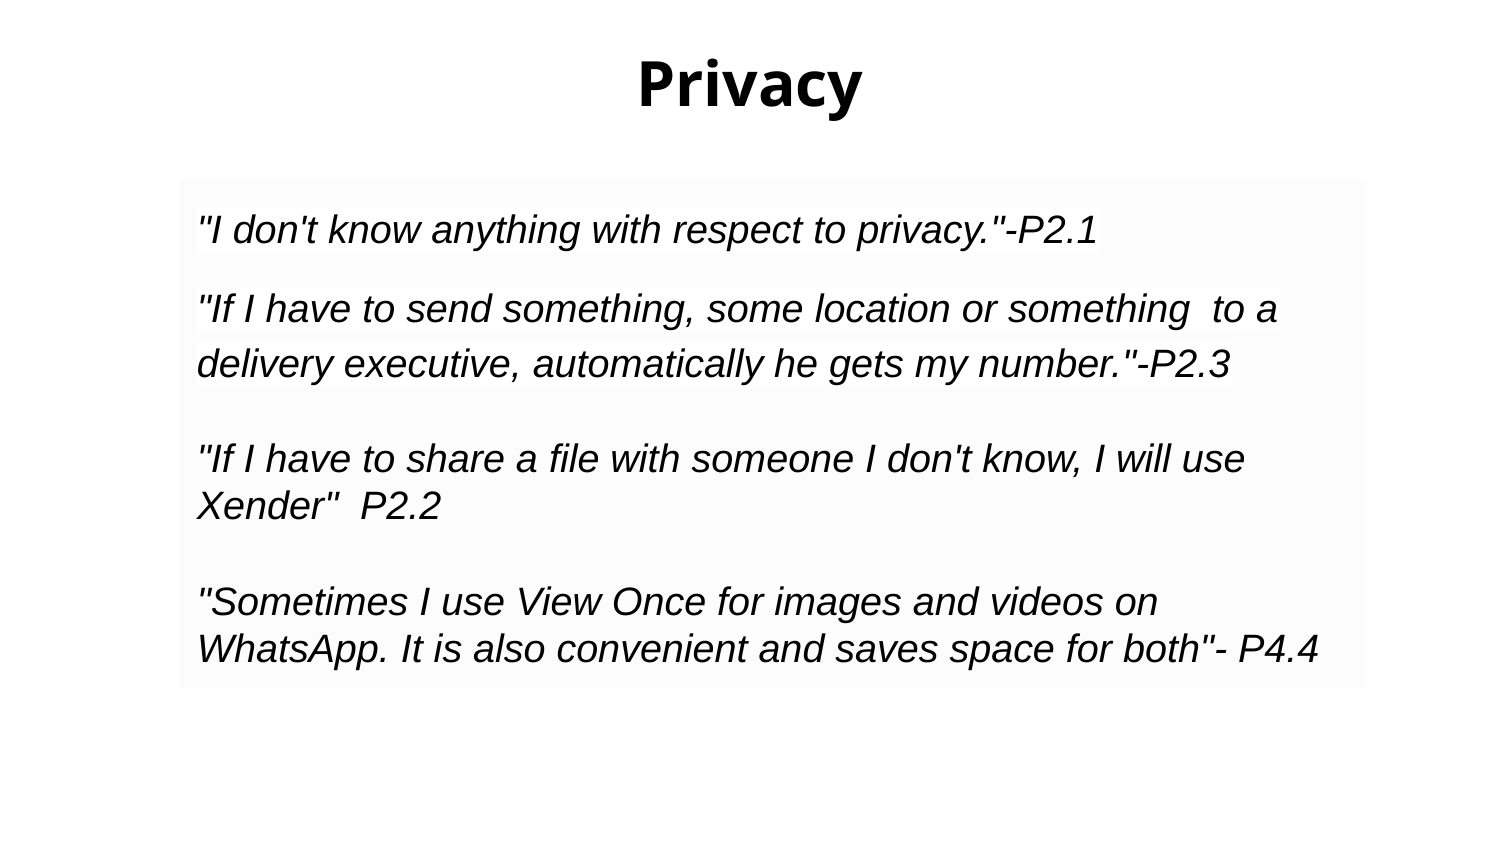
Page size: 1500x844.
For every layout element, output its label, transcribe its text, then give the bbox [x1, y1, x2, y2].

title Privacy [618, 28, 882, 153]
text_box "I don't know anything with respect to privacy."-P2.1 "If I have to send something, some location or something to a delivery executive, automatically he gets my number."-P2.3 "If I have to share a file with someone I don't know, I will use Xender" P2.2 "Sometimes I use View Once for images and videos on WhatsApp. It is also convenient and saves space for both"- P4.4 [181, 181, 1364, 686]
